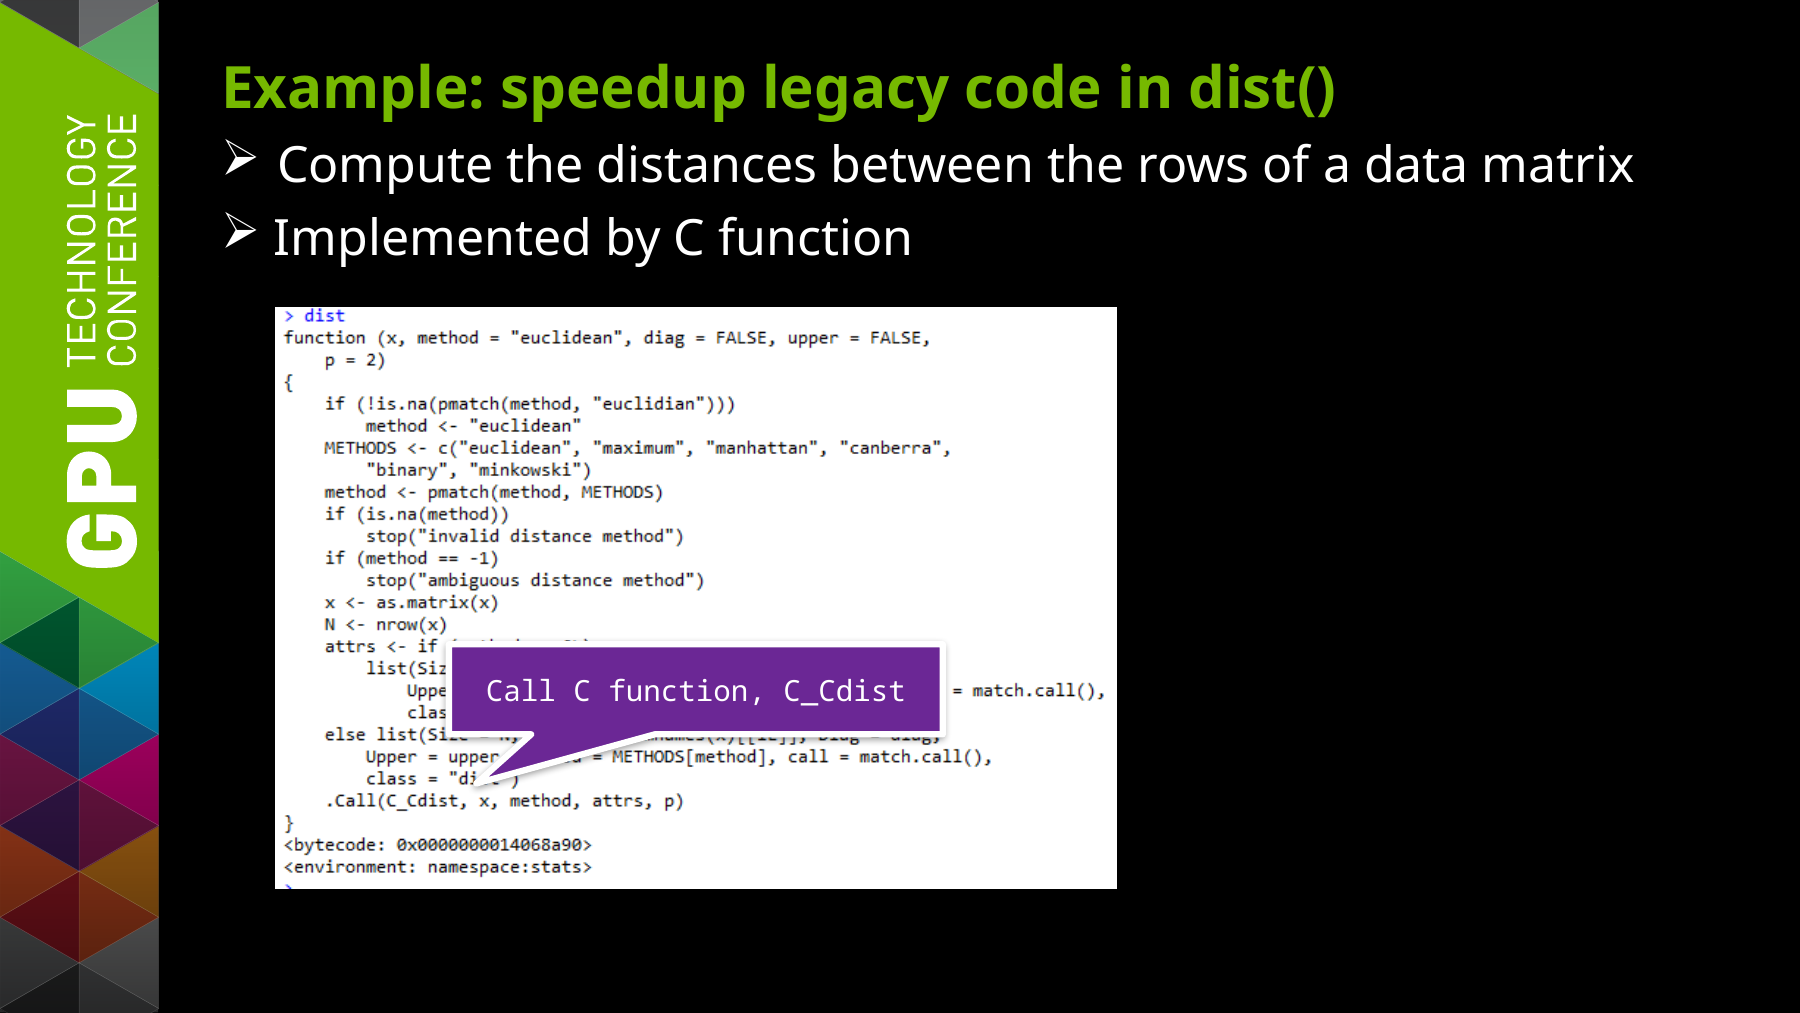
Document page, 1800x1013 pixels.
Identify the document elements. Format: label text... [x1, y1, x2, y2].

list Example: speedup legacy code in dist() Compute the distances between the rows of a data matrix Implemented by C function [206, 50, 1682, 124]
picture [274, 307, 1117, 890]
